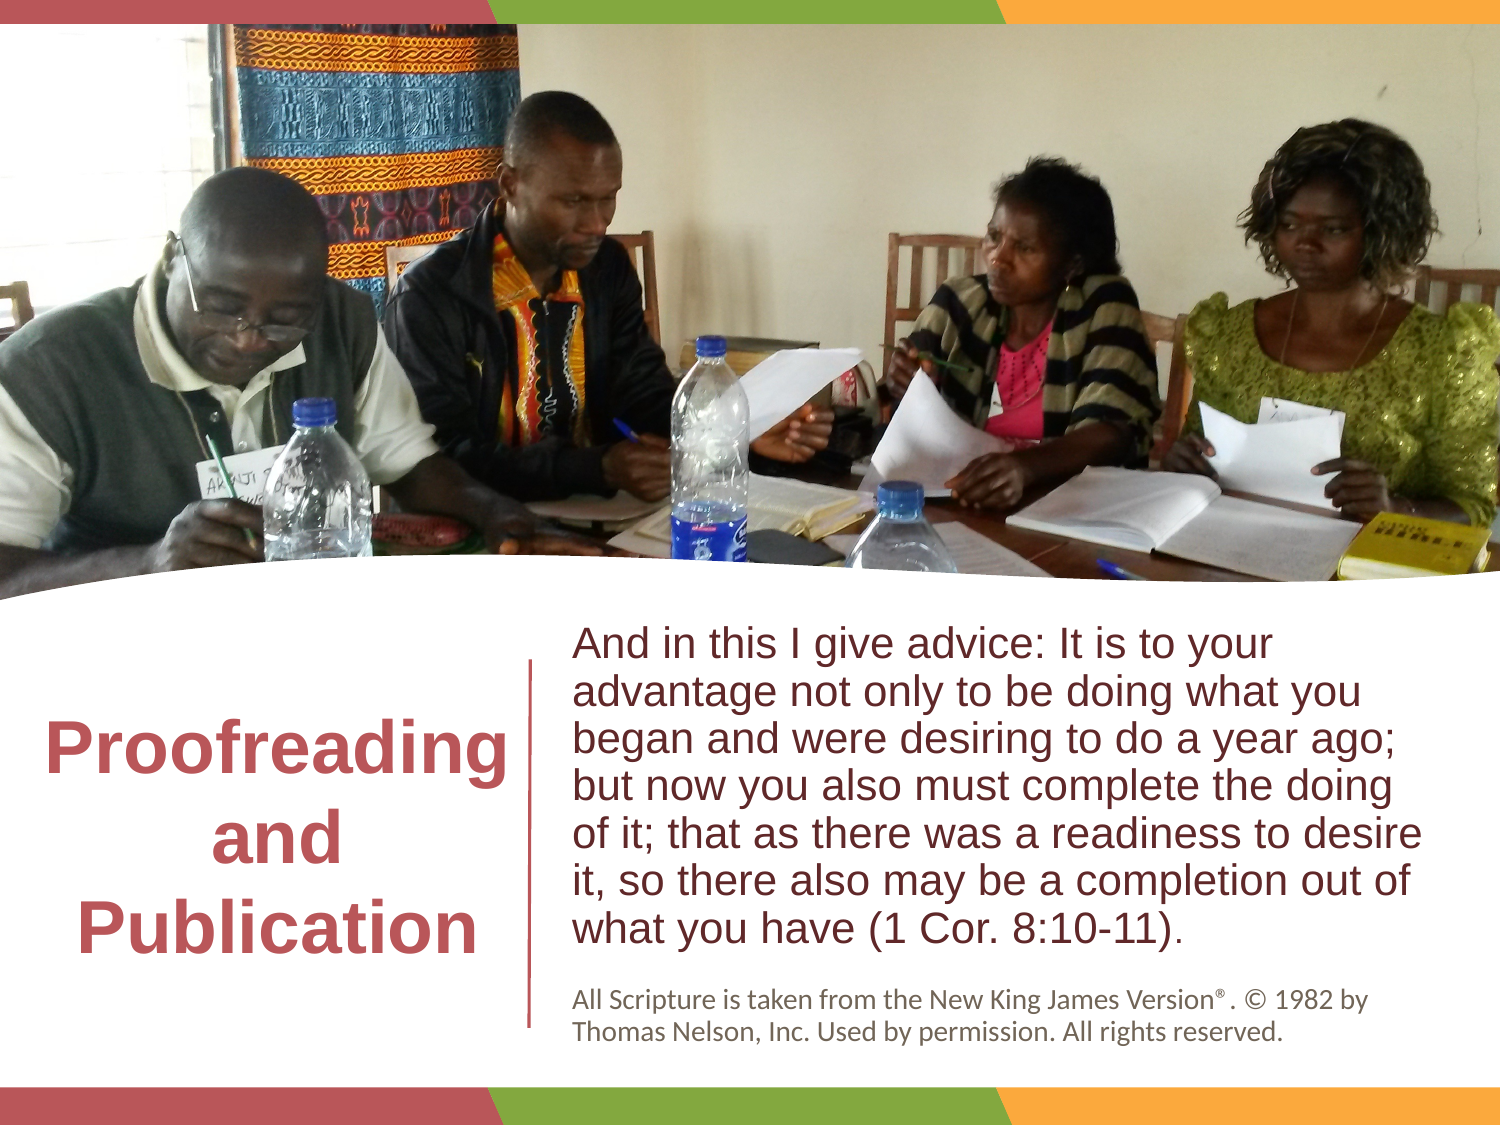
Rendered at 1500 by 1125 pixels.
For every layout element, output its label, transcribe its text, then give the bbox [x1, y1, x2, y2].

text_box Proofreading and Publication [28, 691, 528, 977]
list And in this I give advice: It is to your advantage not only to be doing what you began and were desiring to do a year ago; but now you also must complete the doing of it; that as there was a readiness to desire it, so there also may be a completion out of what you have (1 Cor. 8:10-11). All Scripture is taken from the New King James Version®. © 1982 by Thomas Nelson, Inc. Used by permission. All rights reserved. [555, 601, 1441, 1068]
text_box [485, 1086, 1010, 1125]
text_box [994, 1086, 1500, 1125]
picture [0, 24, 1500, 601]
text_box [0, 1086, 502, 1125]
